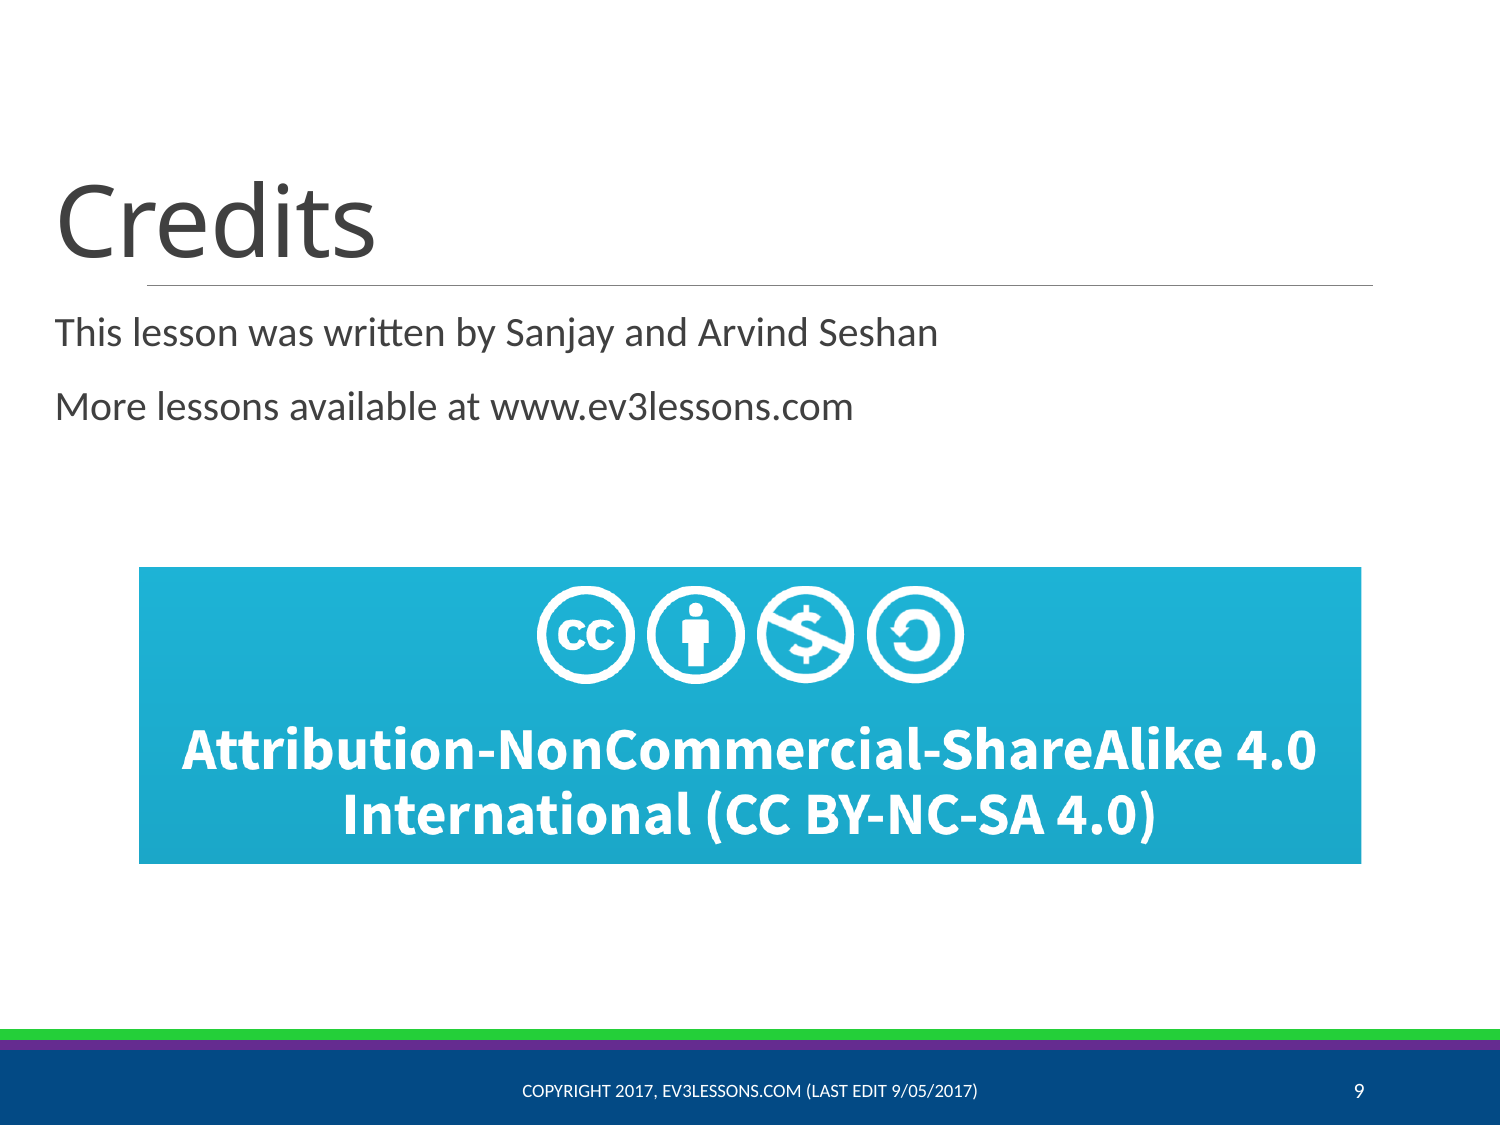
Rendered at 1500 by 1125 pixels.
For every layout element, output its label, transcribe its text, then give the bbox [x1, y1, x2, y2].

list This lesson was written by Sanjay and Arvind Seshan More lessons available at www.ev3lessons.com [39, 302, 1464, 963]
slide_number 9 [1218, 1059, 1380, 1120]
footer Copyright 2017, EV3Lessons.com (Last Edit 9/05/2017) [453, 1059, 1047, 1120]
title Credits [39, 47, 1464, 285]
picture [138, 566, 1362, 864]
